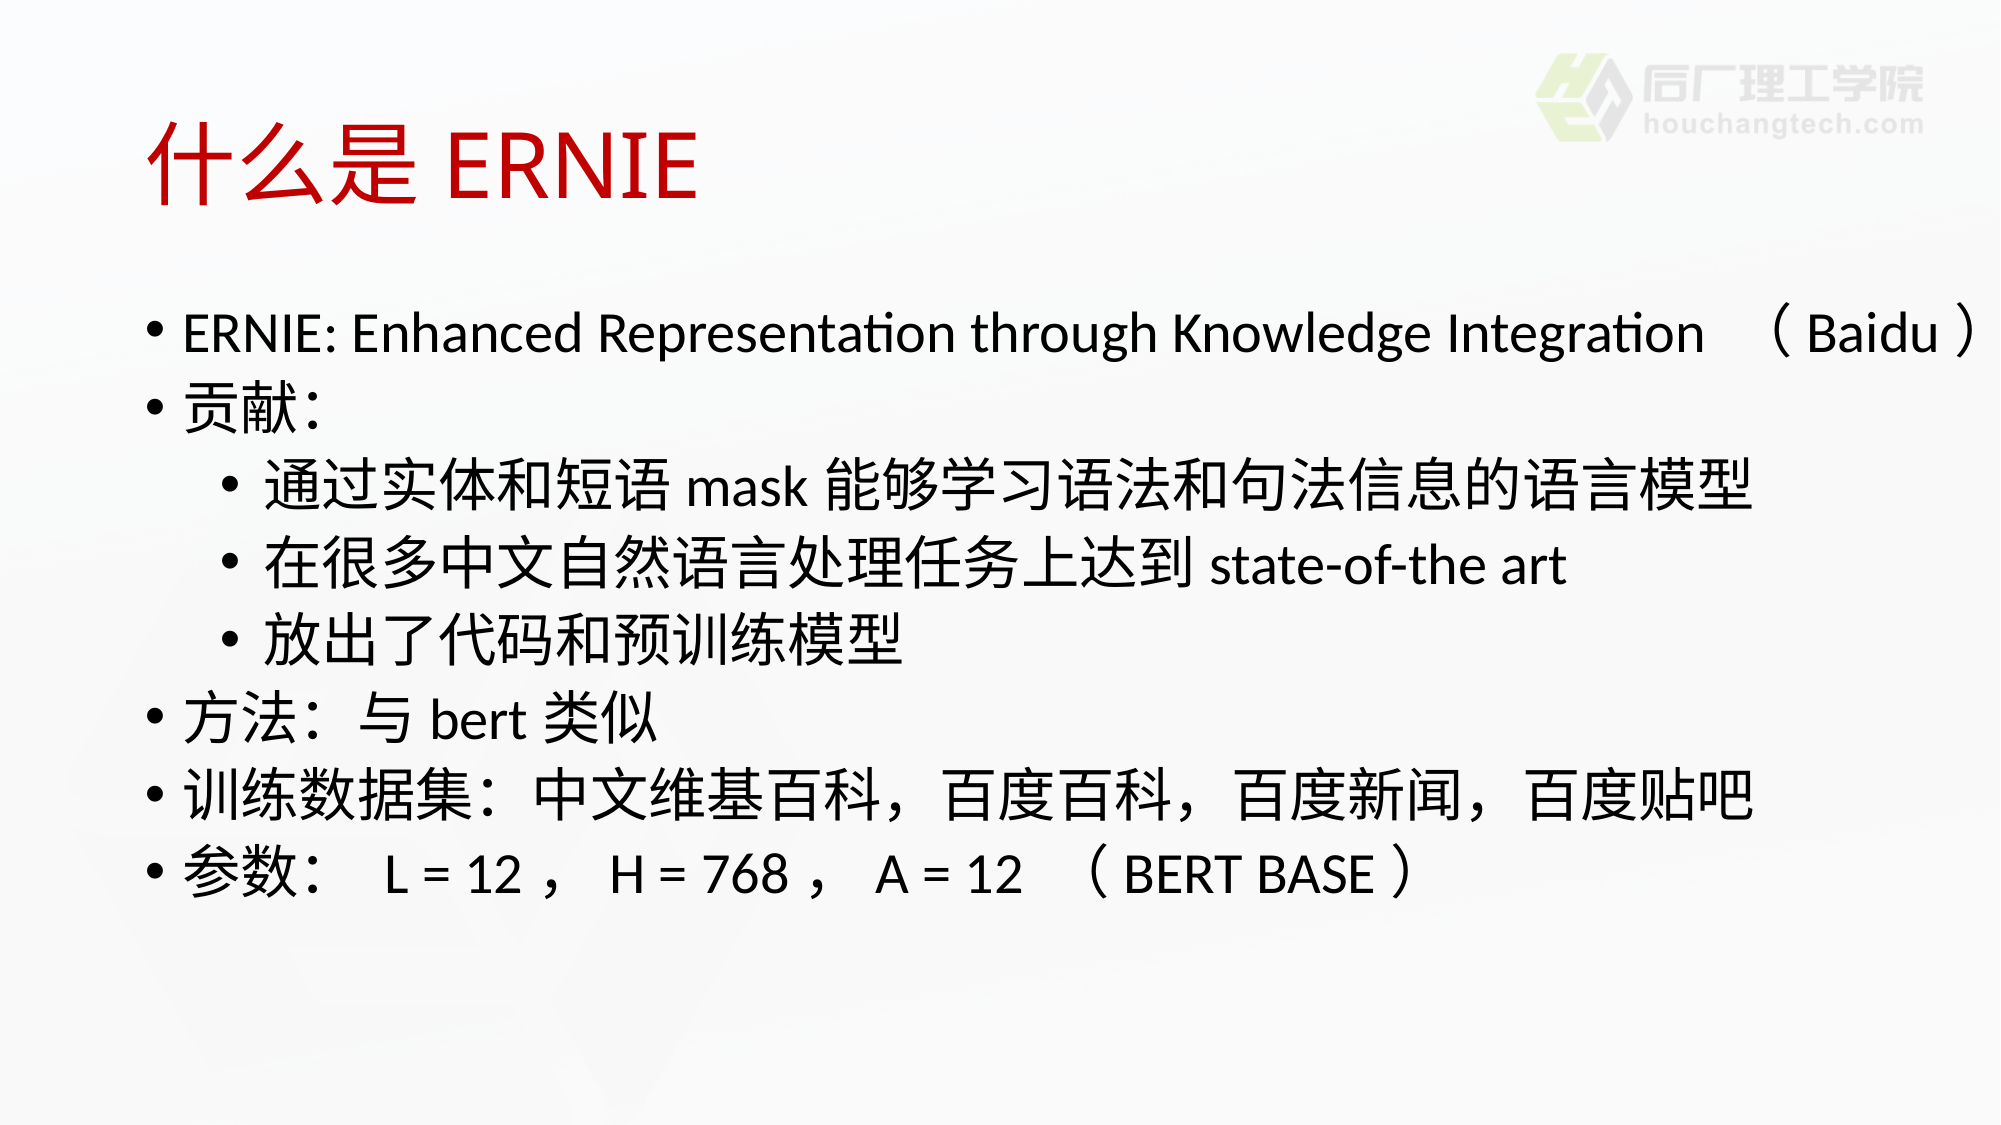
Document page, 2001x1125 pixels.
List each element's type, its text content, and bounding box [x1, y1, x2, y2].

title 什么是ERNIE [136, 59, 1863, 278]
list ERNIE: Enhanced Representation through Knowledge Integration （Baidu） 贡献： 通过实体和短语mask能够学习语法和句法信息的语言模型 在很多中文自然语言处理任务上达到state-of-the art 放出了代码和预训练模型 方法：与bert类似 训练数据集：中文维基百科，百度百科，百度新闻，百度贴吧 参数： L = 12，H = 768，A = 12 （BERT BASE） [136, 298, 2000, 1014]
